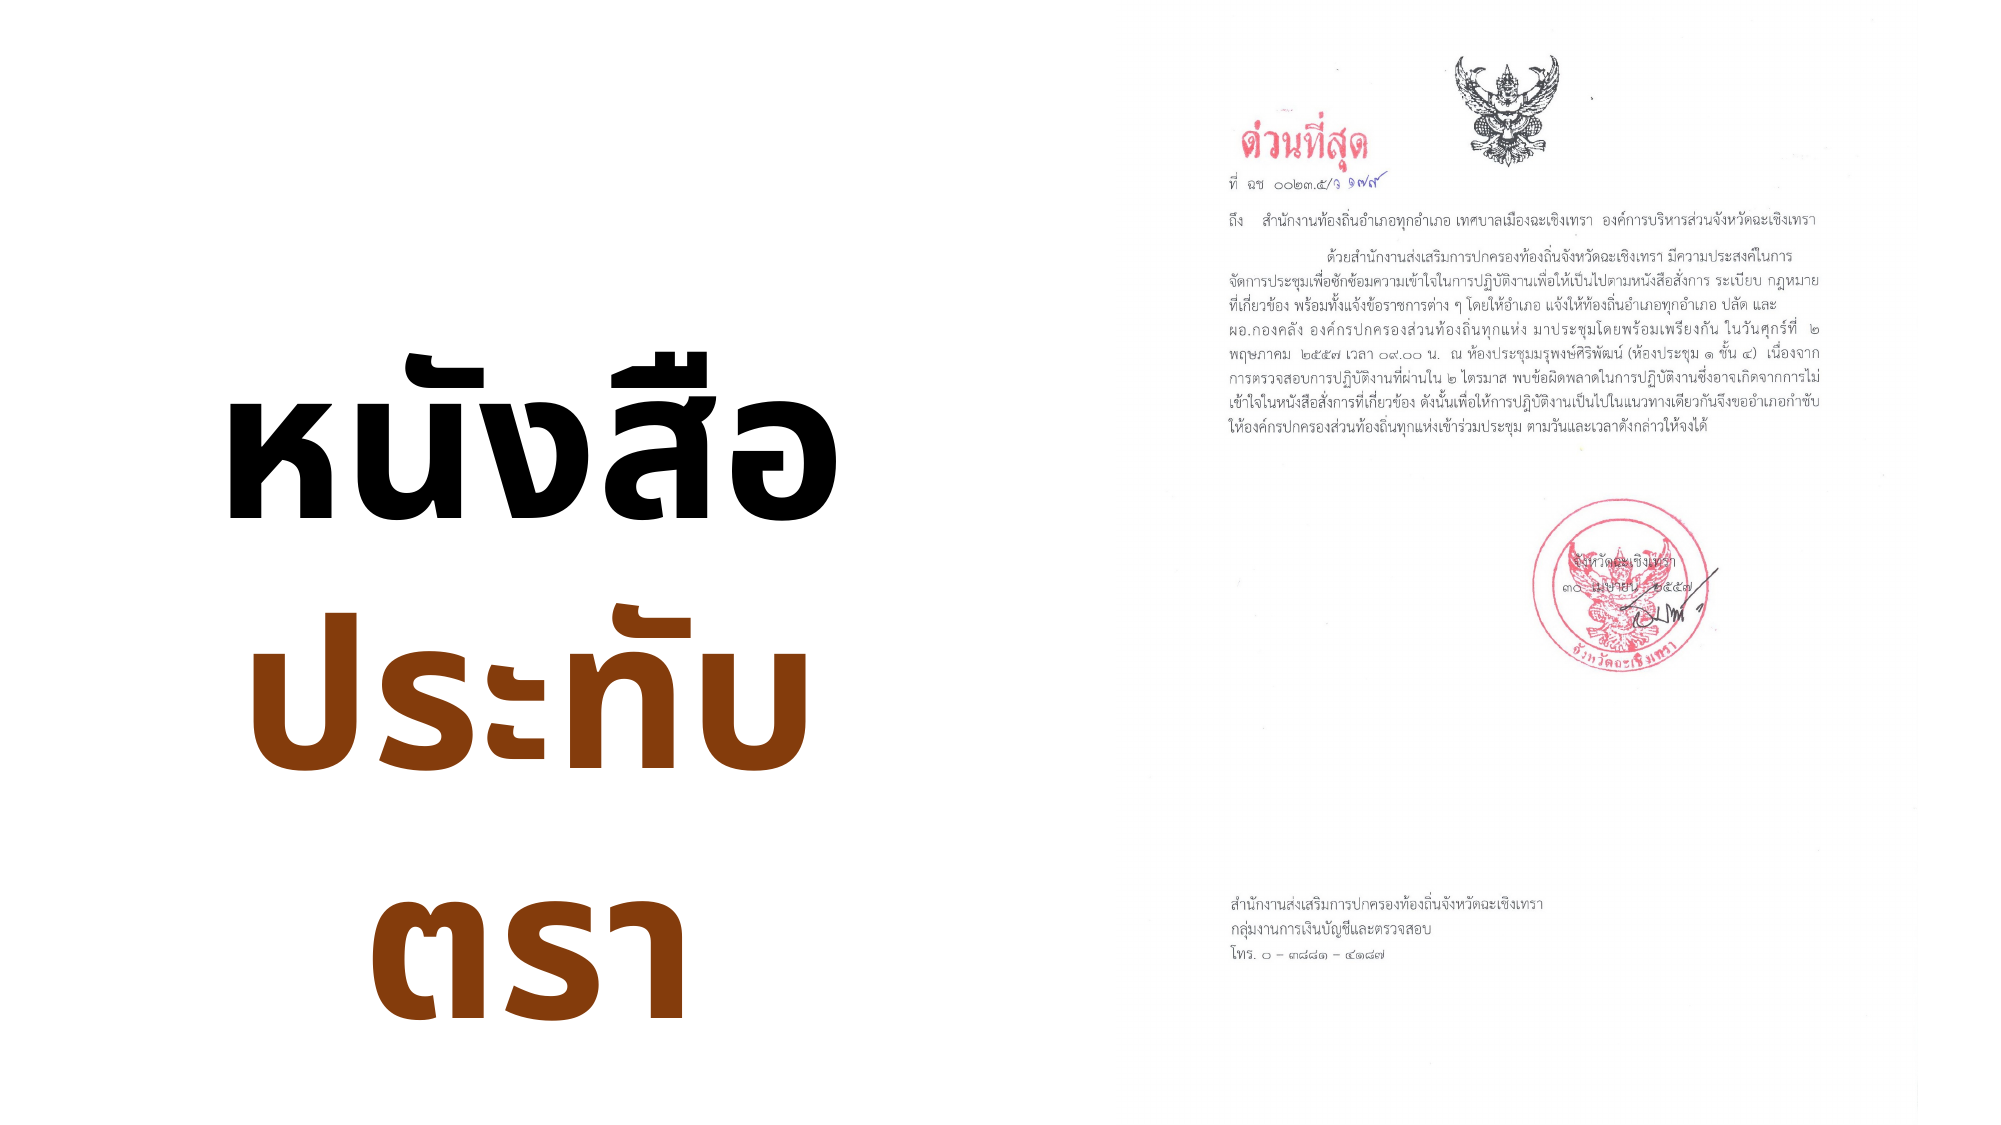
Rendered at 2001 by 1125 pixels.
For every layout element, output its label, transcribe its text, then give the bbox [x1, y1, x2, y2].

picture [1116, 0, 1919, 1125]
text_box หนังสือประทับตรา [181, 302, 879, 1068]
